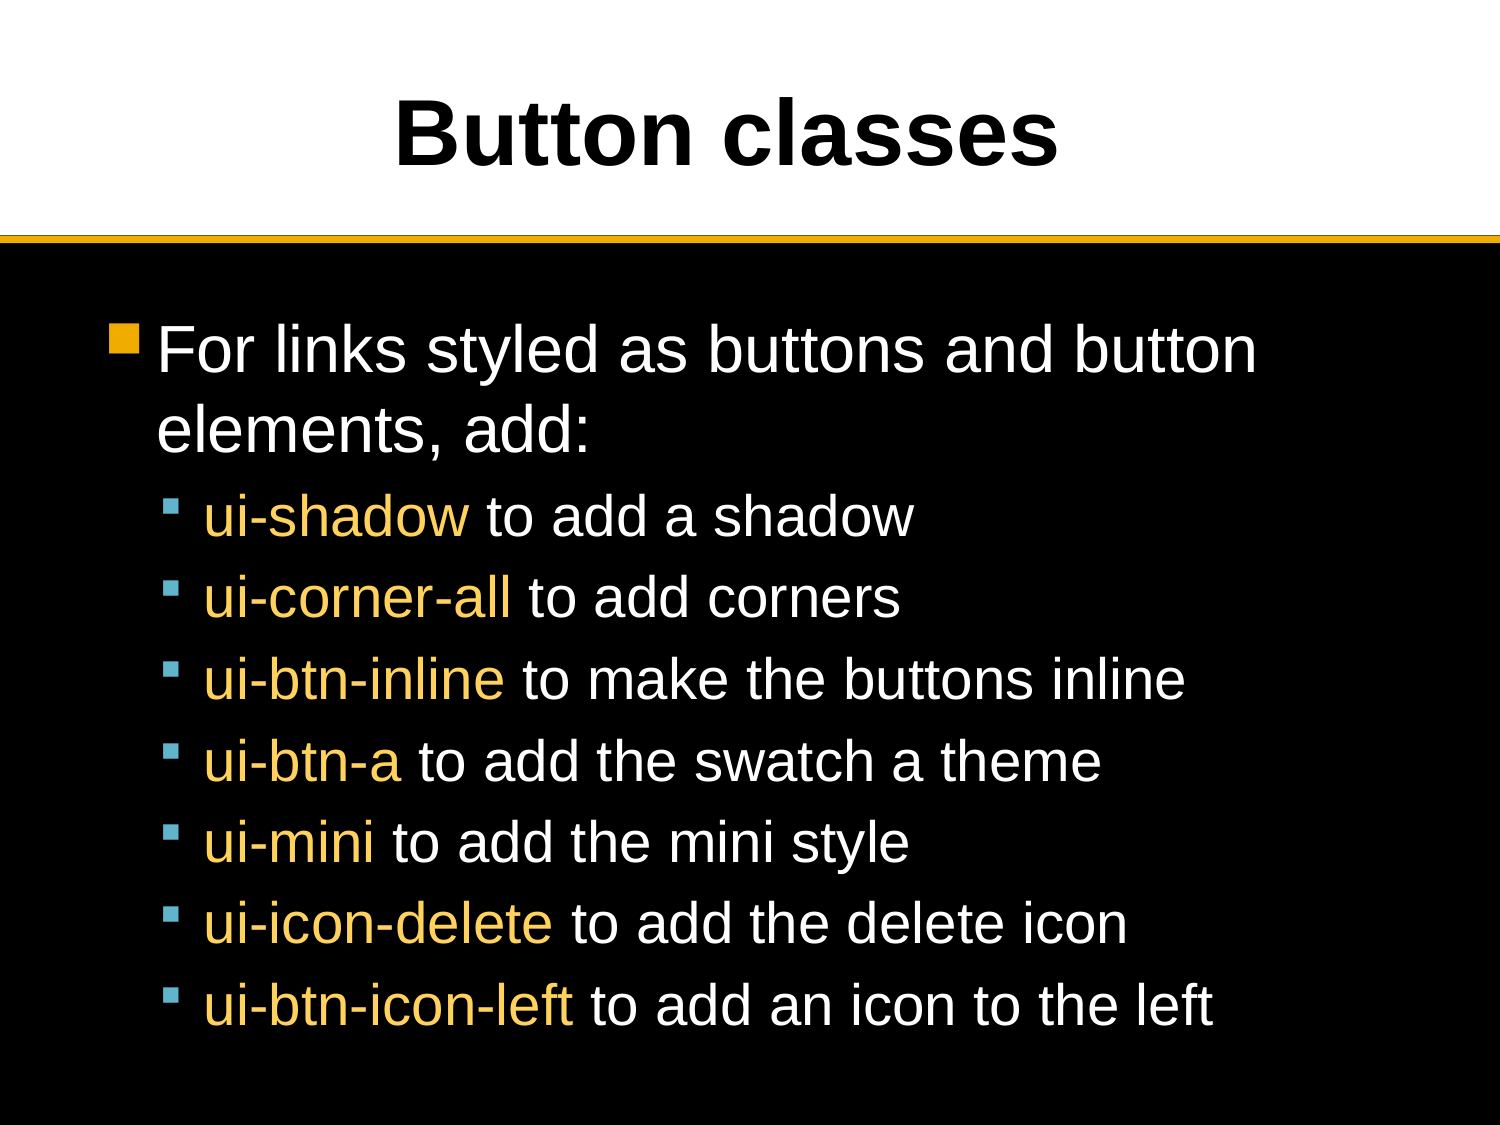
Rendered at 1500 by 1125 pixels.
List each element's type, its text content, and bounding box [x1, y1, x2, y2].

title Button classes [75, 25, 1425, 231]
list For links styled as buttons and button elements, add: ui-shadow to add a shadow ui-corner-all to add corners ui-btn-inline to make the buttons inline ui-btn-a to add the swatch a theme ui-mini to add the mini style ui-icon-delete to add the delete icon ui-btn-icon-left to add an icon to the left [75, 291, 1425, 1050]
